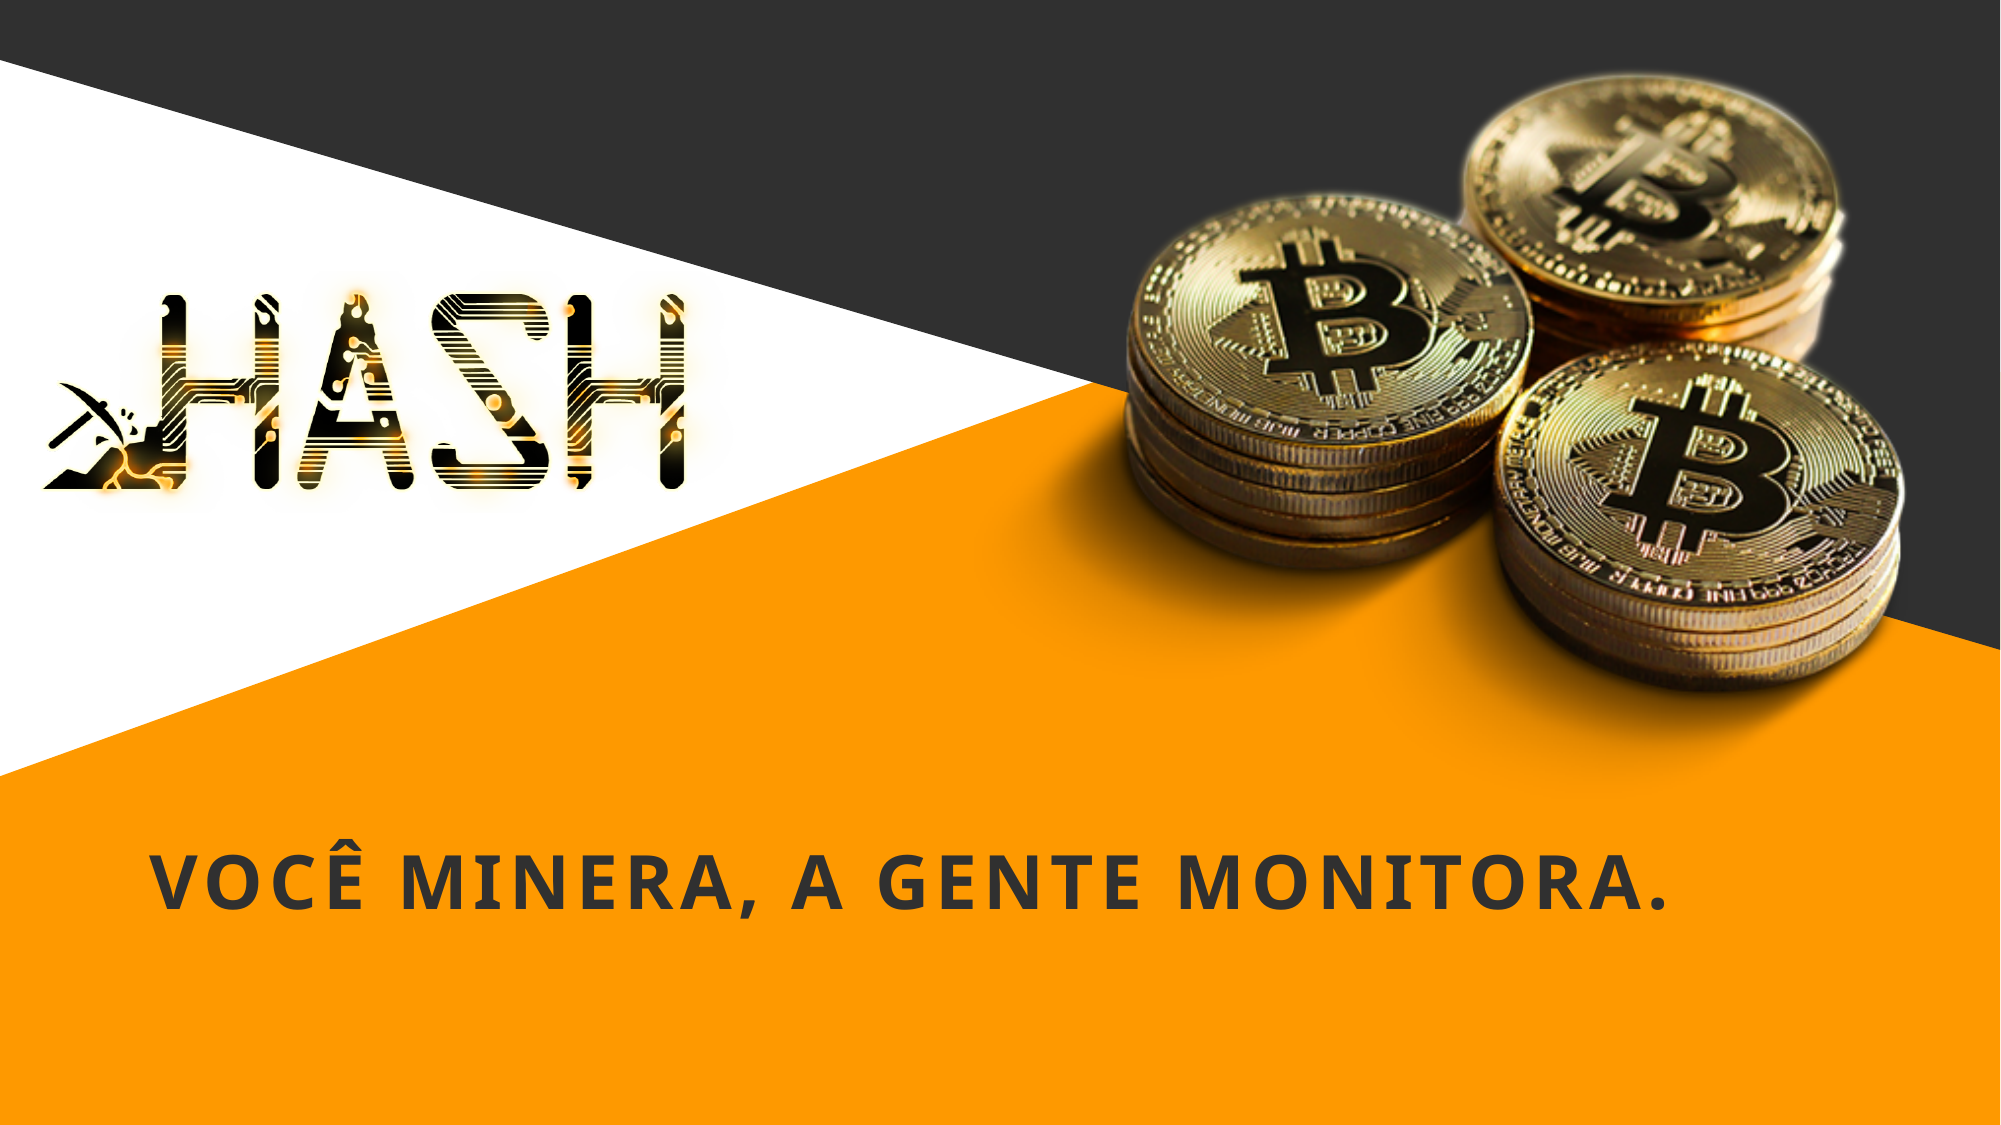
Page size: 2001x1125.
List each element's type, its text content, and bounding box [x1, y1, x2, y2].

picture [26, 271, 822, 513]
list VOCÊ MINERA, A GENTE MONITORA. [134, 795, 2000, 982]
picture [956, 60, 1913, 795]
